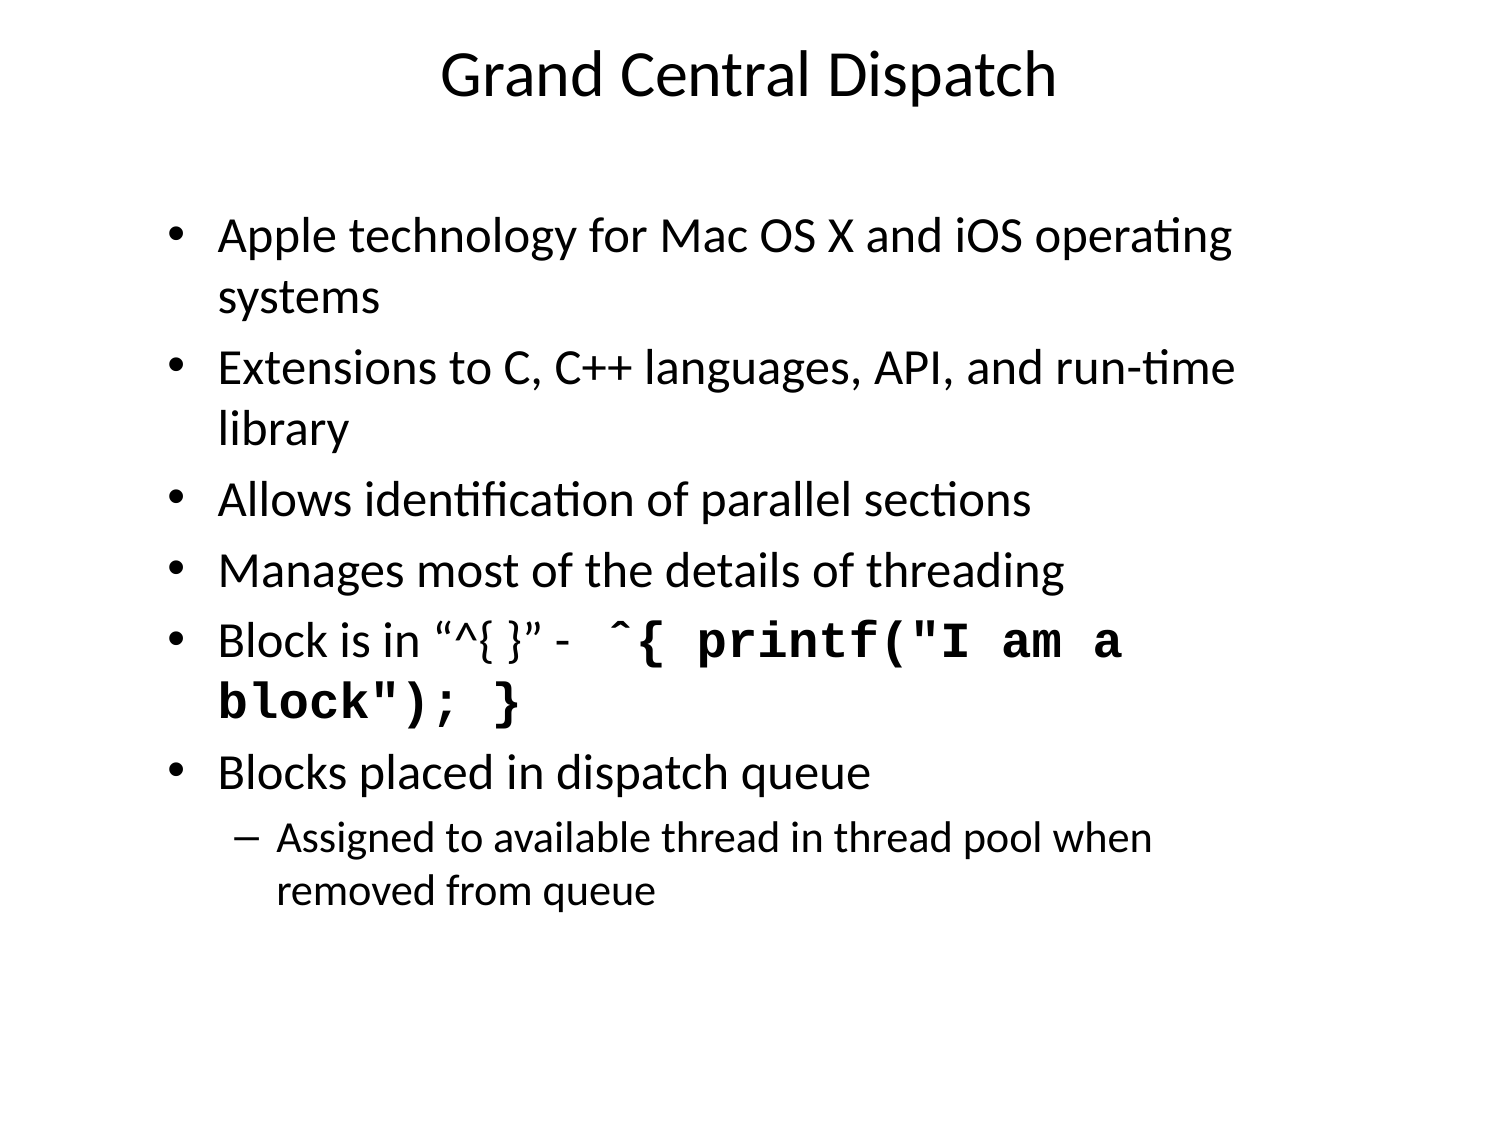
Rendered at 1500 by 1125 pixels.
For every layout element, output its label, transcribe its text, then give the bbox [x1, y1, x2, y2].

title Grand Central Dispatch [75, 22, 1425, 118]
list Apple technology for Mac OS X and iOS operating systems Extensions to C, C++ languages, API, and run-time library Allows identification of parallel sections Manages most of the details of threading Block is in “^{ }” - ˆ{ printf("I am a block"); } Blocks placed in dispatch queue Assigned to available thread in thread pool when removed from queue [152, 194, 1338, 930]
